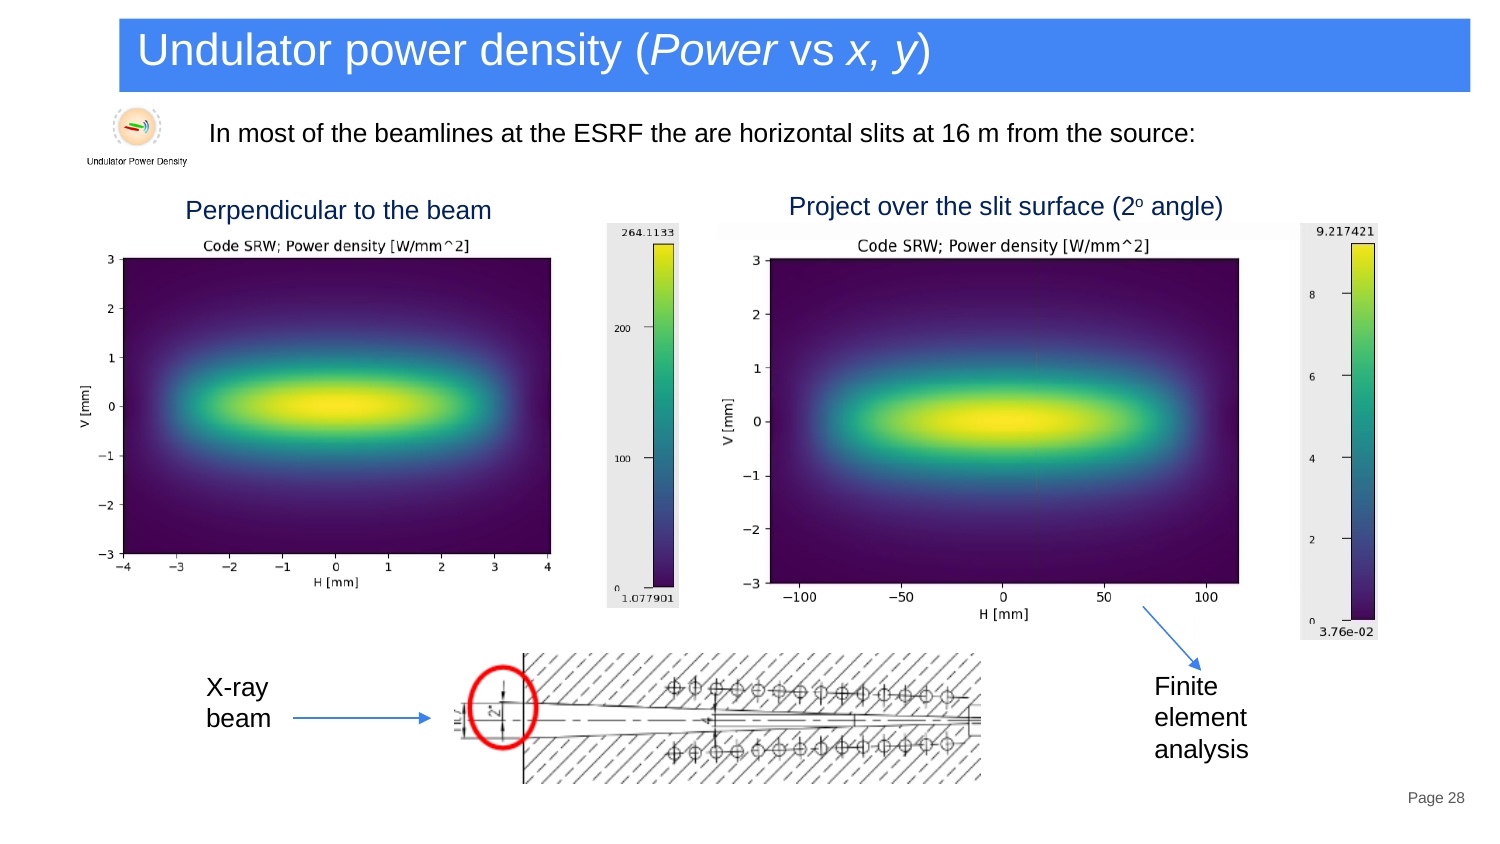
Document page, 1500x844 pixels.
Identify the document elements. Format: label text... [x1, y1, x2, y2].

picture [454, 653, 981, 784]
picture [717, 223, 1378, 640]
text_box Finite element analysis [1139, 661, 1297, 771]
title Undulator power density (Power vs x, y) [119, 18, 1471, 92]
picture [79, 102, 191, 172]
text_box X-ray beam [191, 662, 348, 741]
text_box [1142, 606, 1202, 671]
text_box In most of the beamlines at the ESRF the are horizontal slits at 16 m from the source: [196, 108, 1241, 156]
text_box Project over the slit surface (2o angle) [774, 181, 1255, 221]
text_box Perpendicular to the beam [170, 185, 526, 221]
slide_number Page 28 [1389, 764, 1480, 830]
picture [74, 223, 680, 608]
